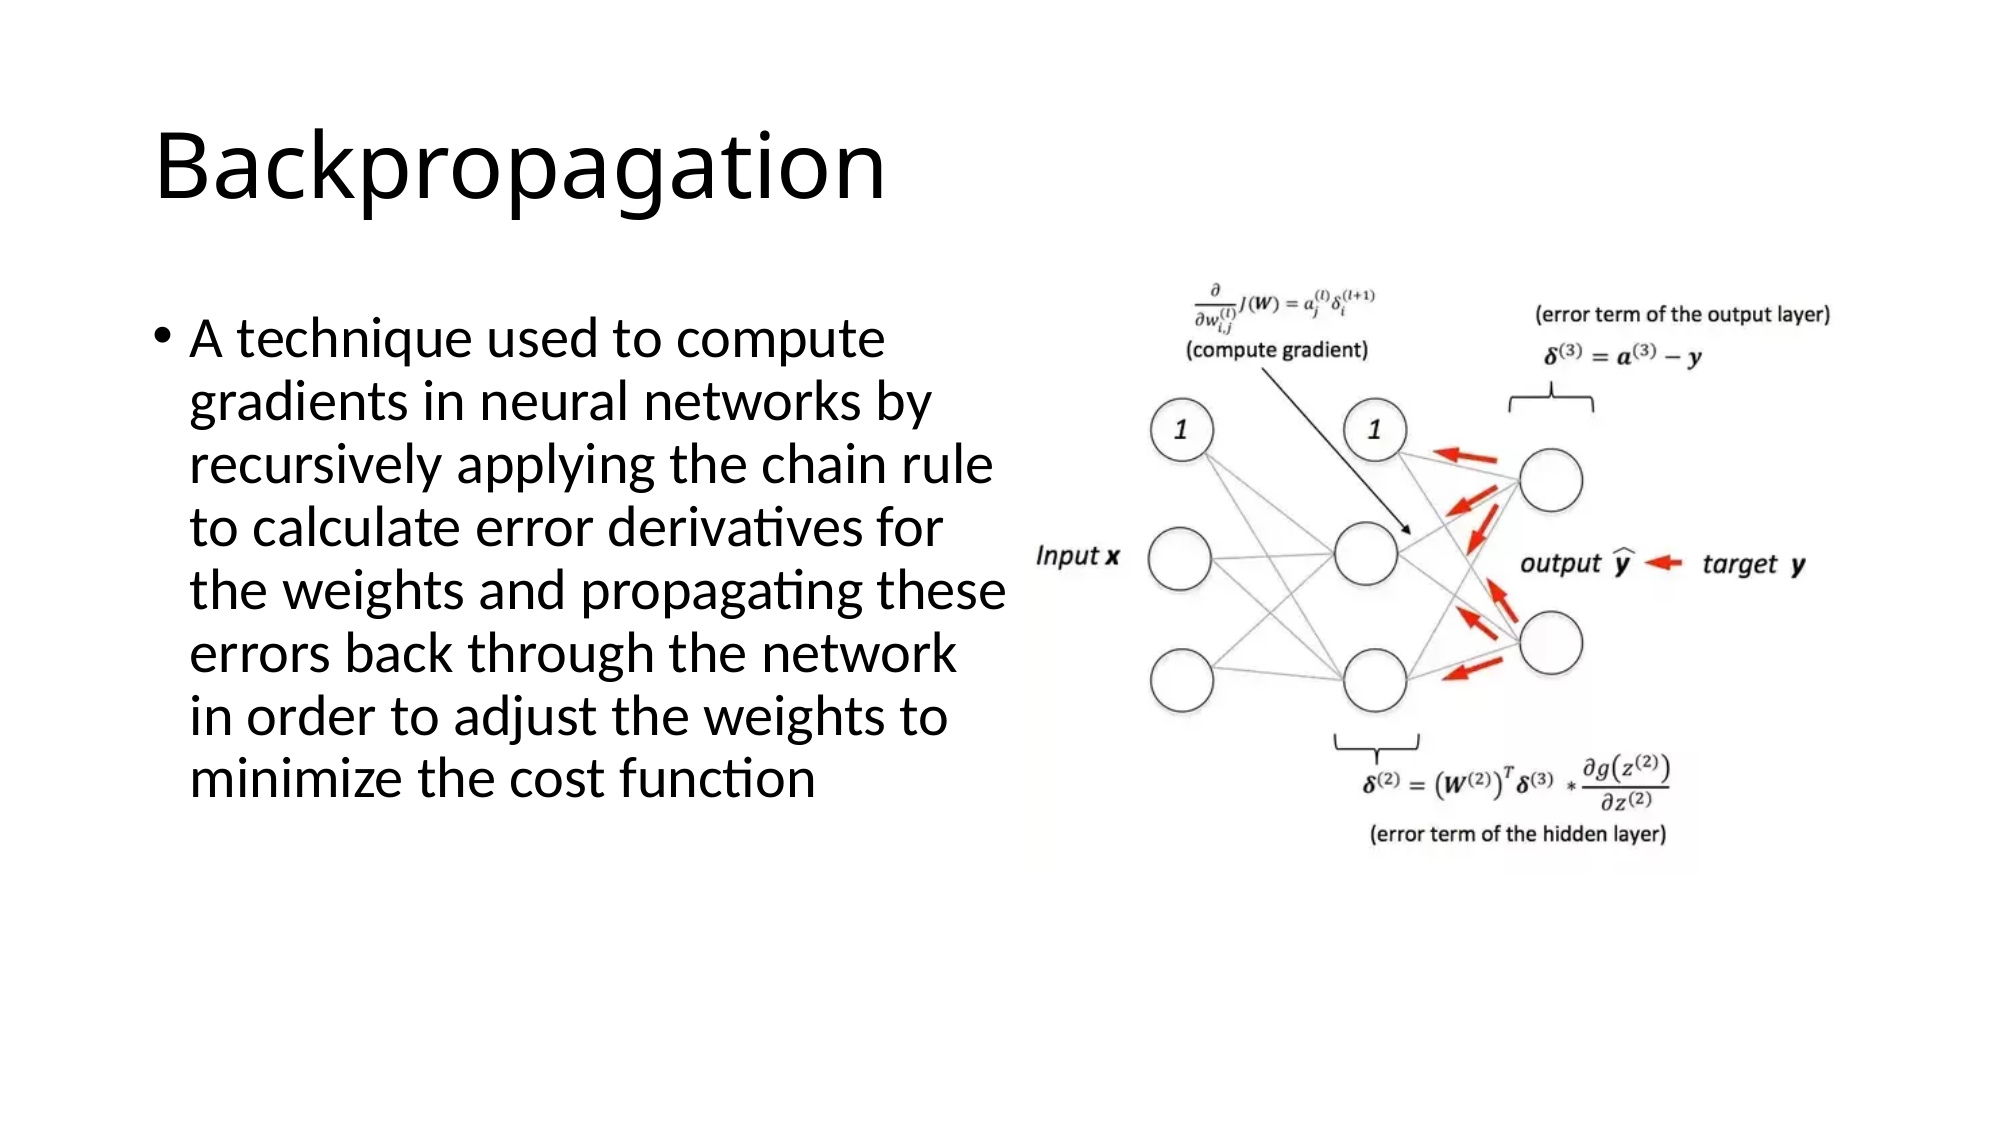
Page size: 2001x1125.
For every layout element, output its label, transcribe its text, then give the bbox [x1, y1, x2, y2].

picture [1029, 277, 1842, 874]
list A technique used to compute gradients in neural networks by recursively applying the chain rule to calculate error derivatives for the weights and propagating these errors back through the network in order to adjust the weights to minimize the cost function [137, 299, 1030, 1014]
title Backpropagation [137, 59, 1863, 278]
